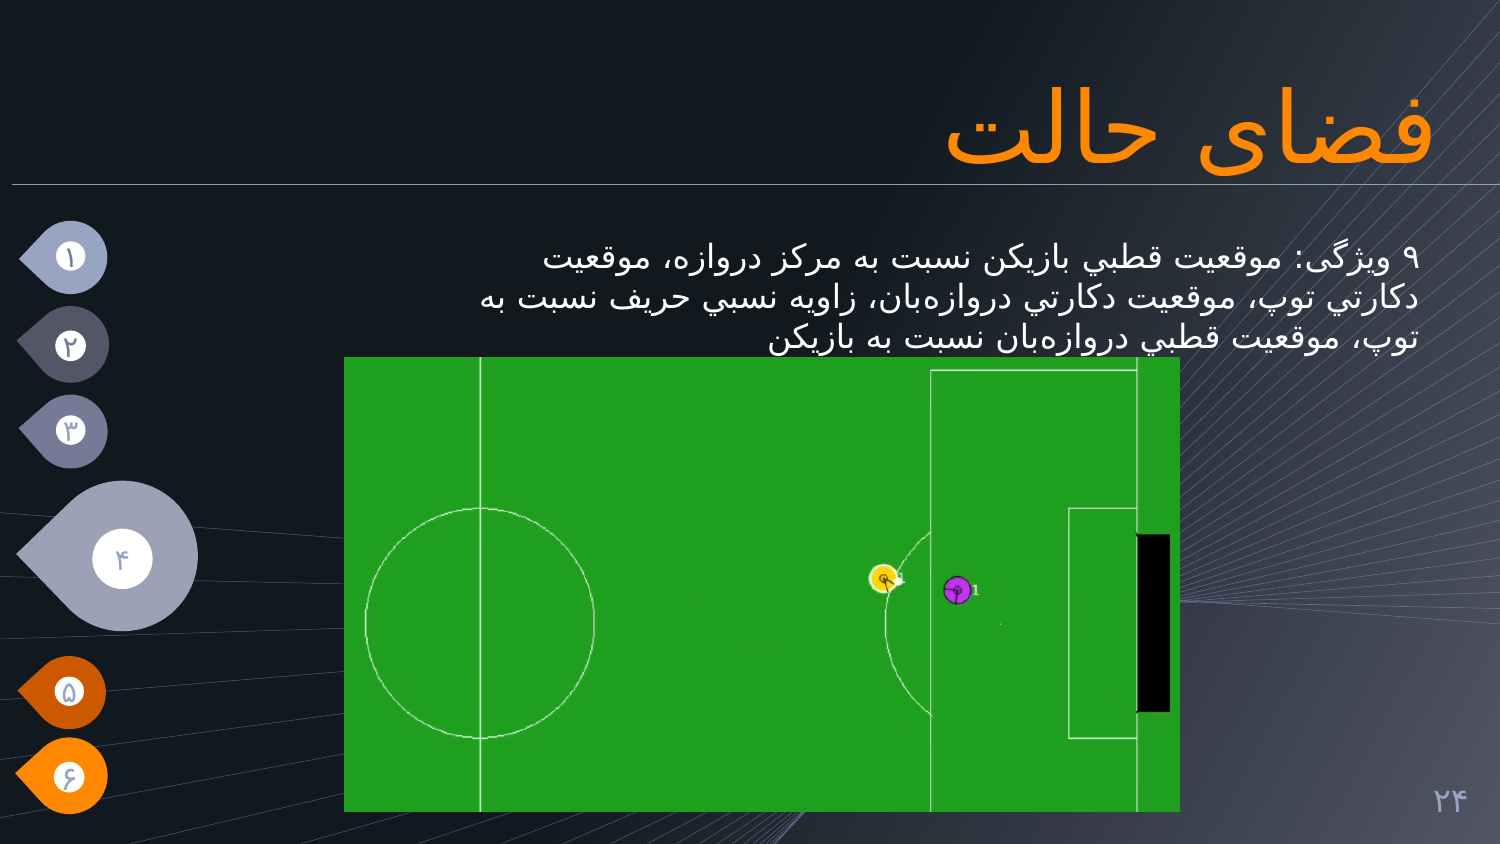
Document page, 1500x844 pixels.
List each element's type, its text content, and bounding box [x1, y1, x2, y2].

title فضای حالت [328, 0, 1439, 184]
picture [344, 357, 1180, 812]
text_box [30, 737, 108, 815]
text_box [32, 305, 110, 383]
text_box ۲۴ [1378, 766, 1469, 832]
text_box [46, 480, 199, 632]
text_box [32, 655, 107, 730]
text_box ۹ ویژگی: موقعيت قطبي بازيكن نسبت به مركز دروازه، موقعيت دكارتي توپ، موقعيت دكارتي دروازه‌بان، زاويه نسبي حريف نسبت به توپ، موقعيت قطبي دروازه‌بان نسبت به بازيكن [428, 227, 1456, 363]
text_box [33, 394, 108, 469]
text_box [33, 220, 108, 295]
